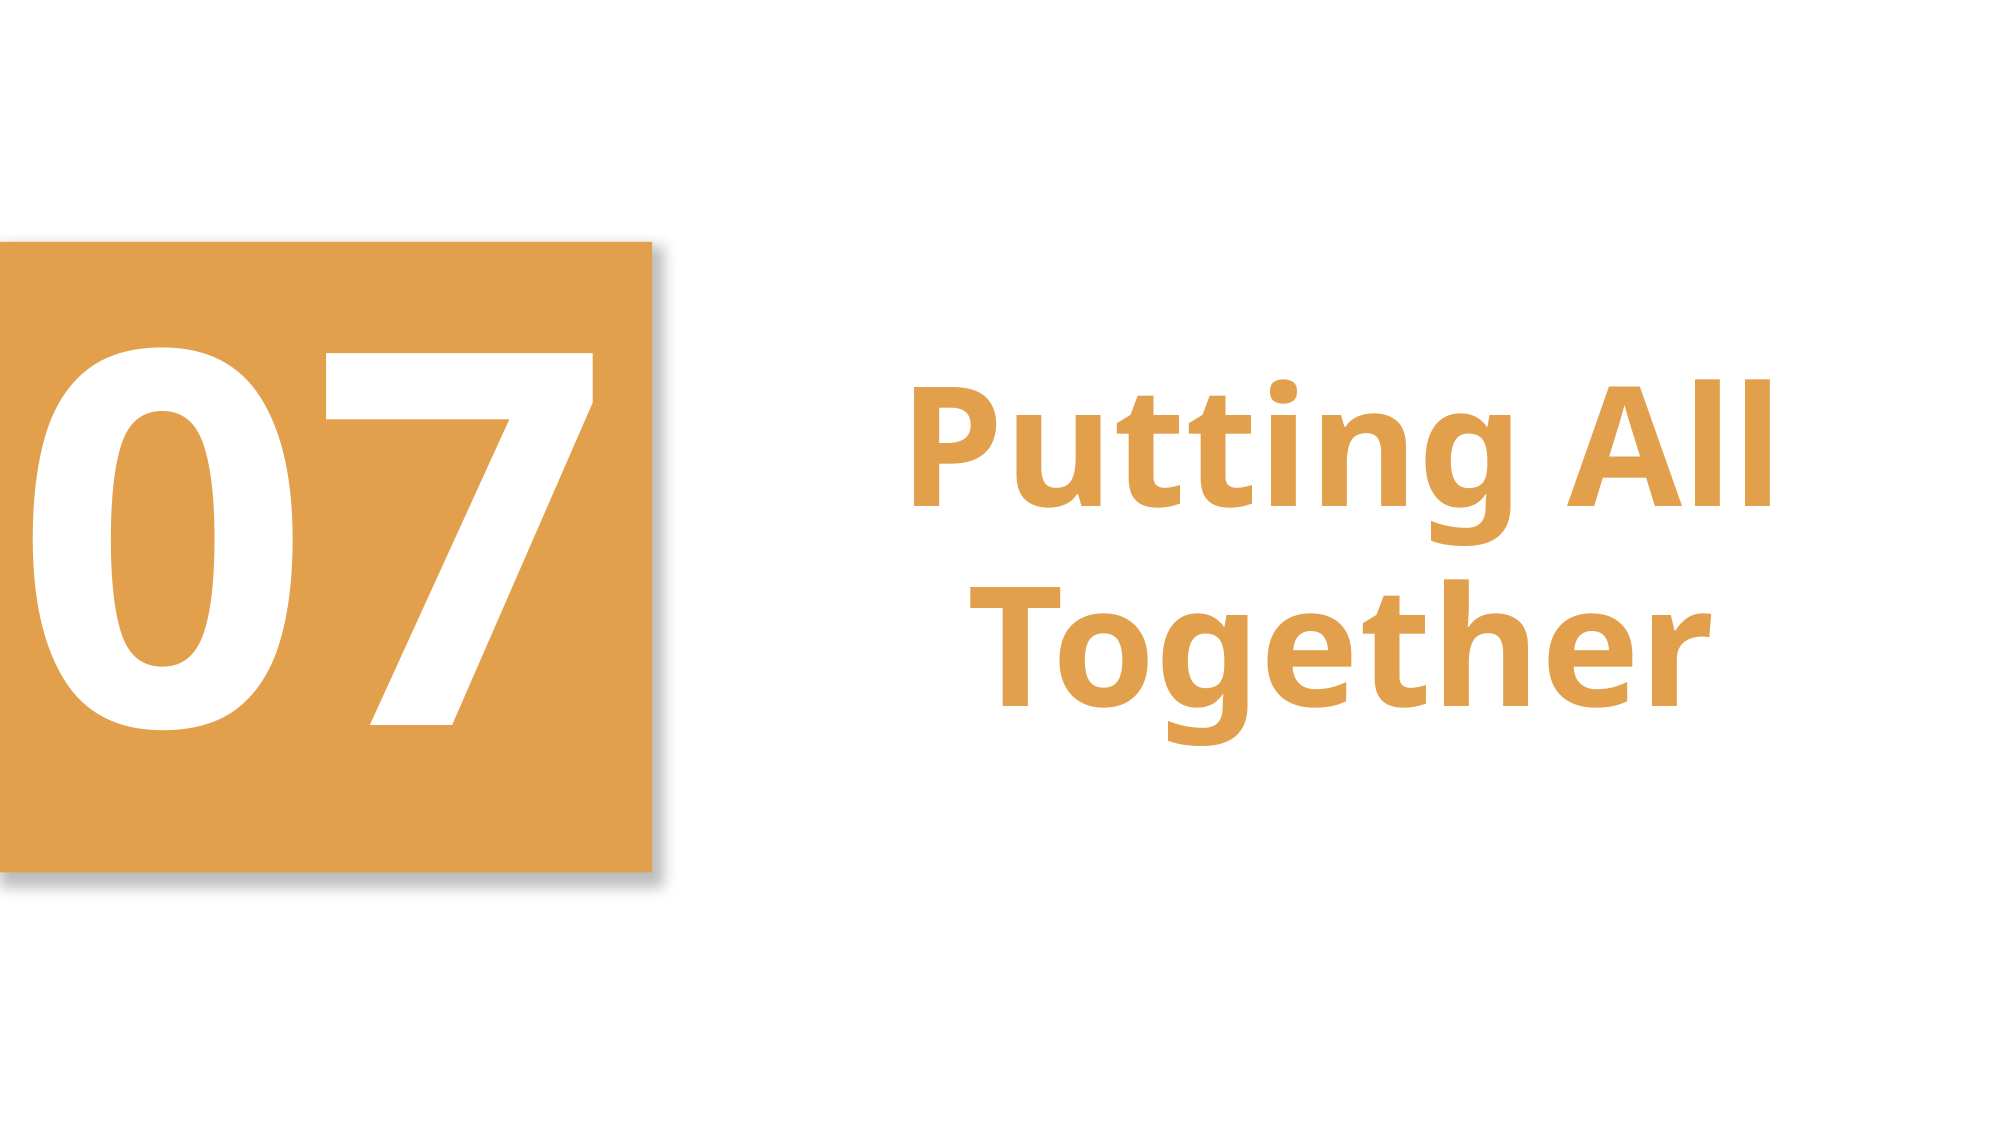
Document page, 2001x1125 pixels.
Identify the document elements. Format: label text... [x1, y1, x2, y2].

list 07 [0, 241, 653, 873]
list Putting All Together [683, 241, 2000, 839]
